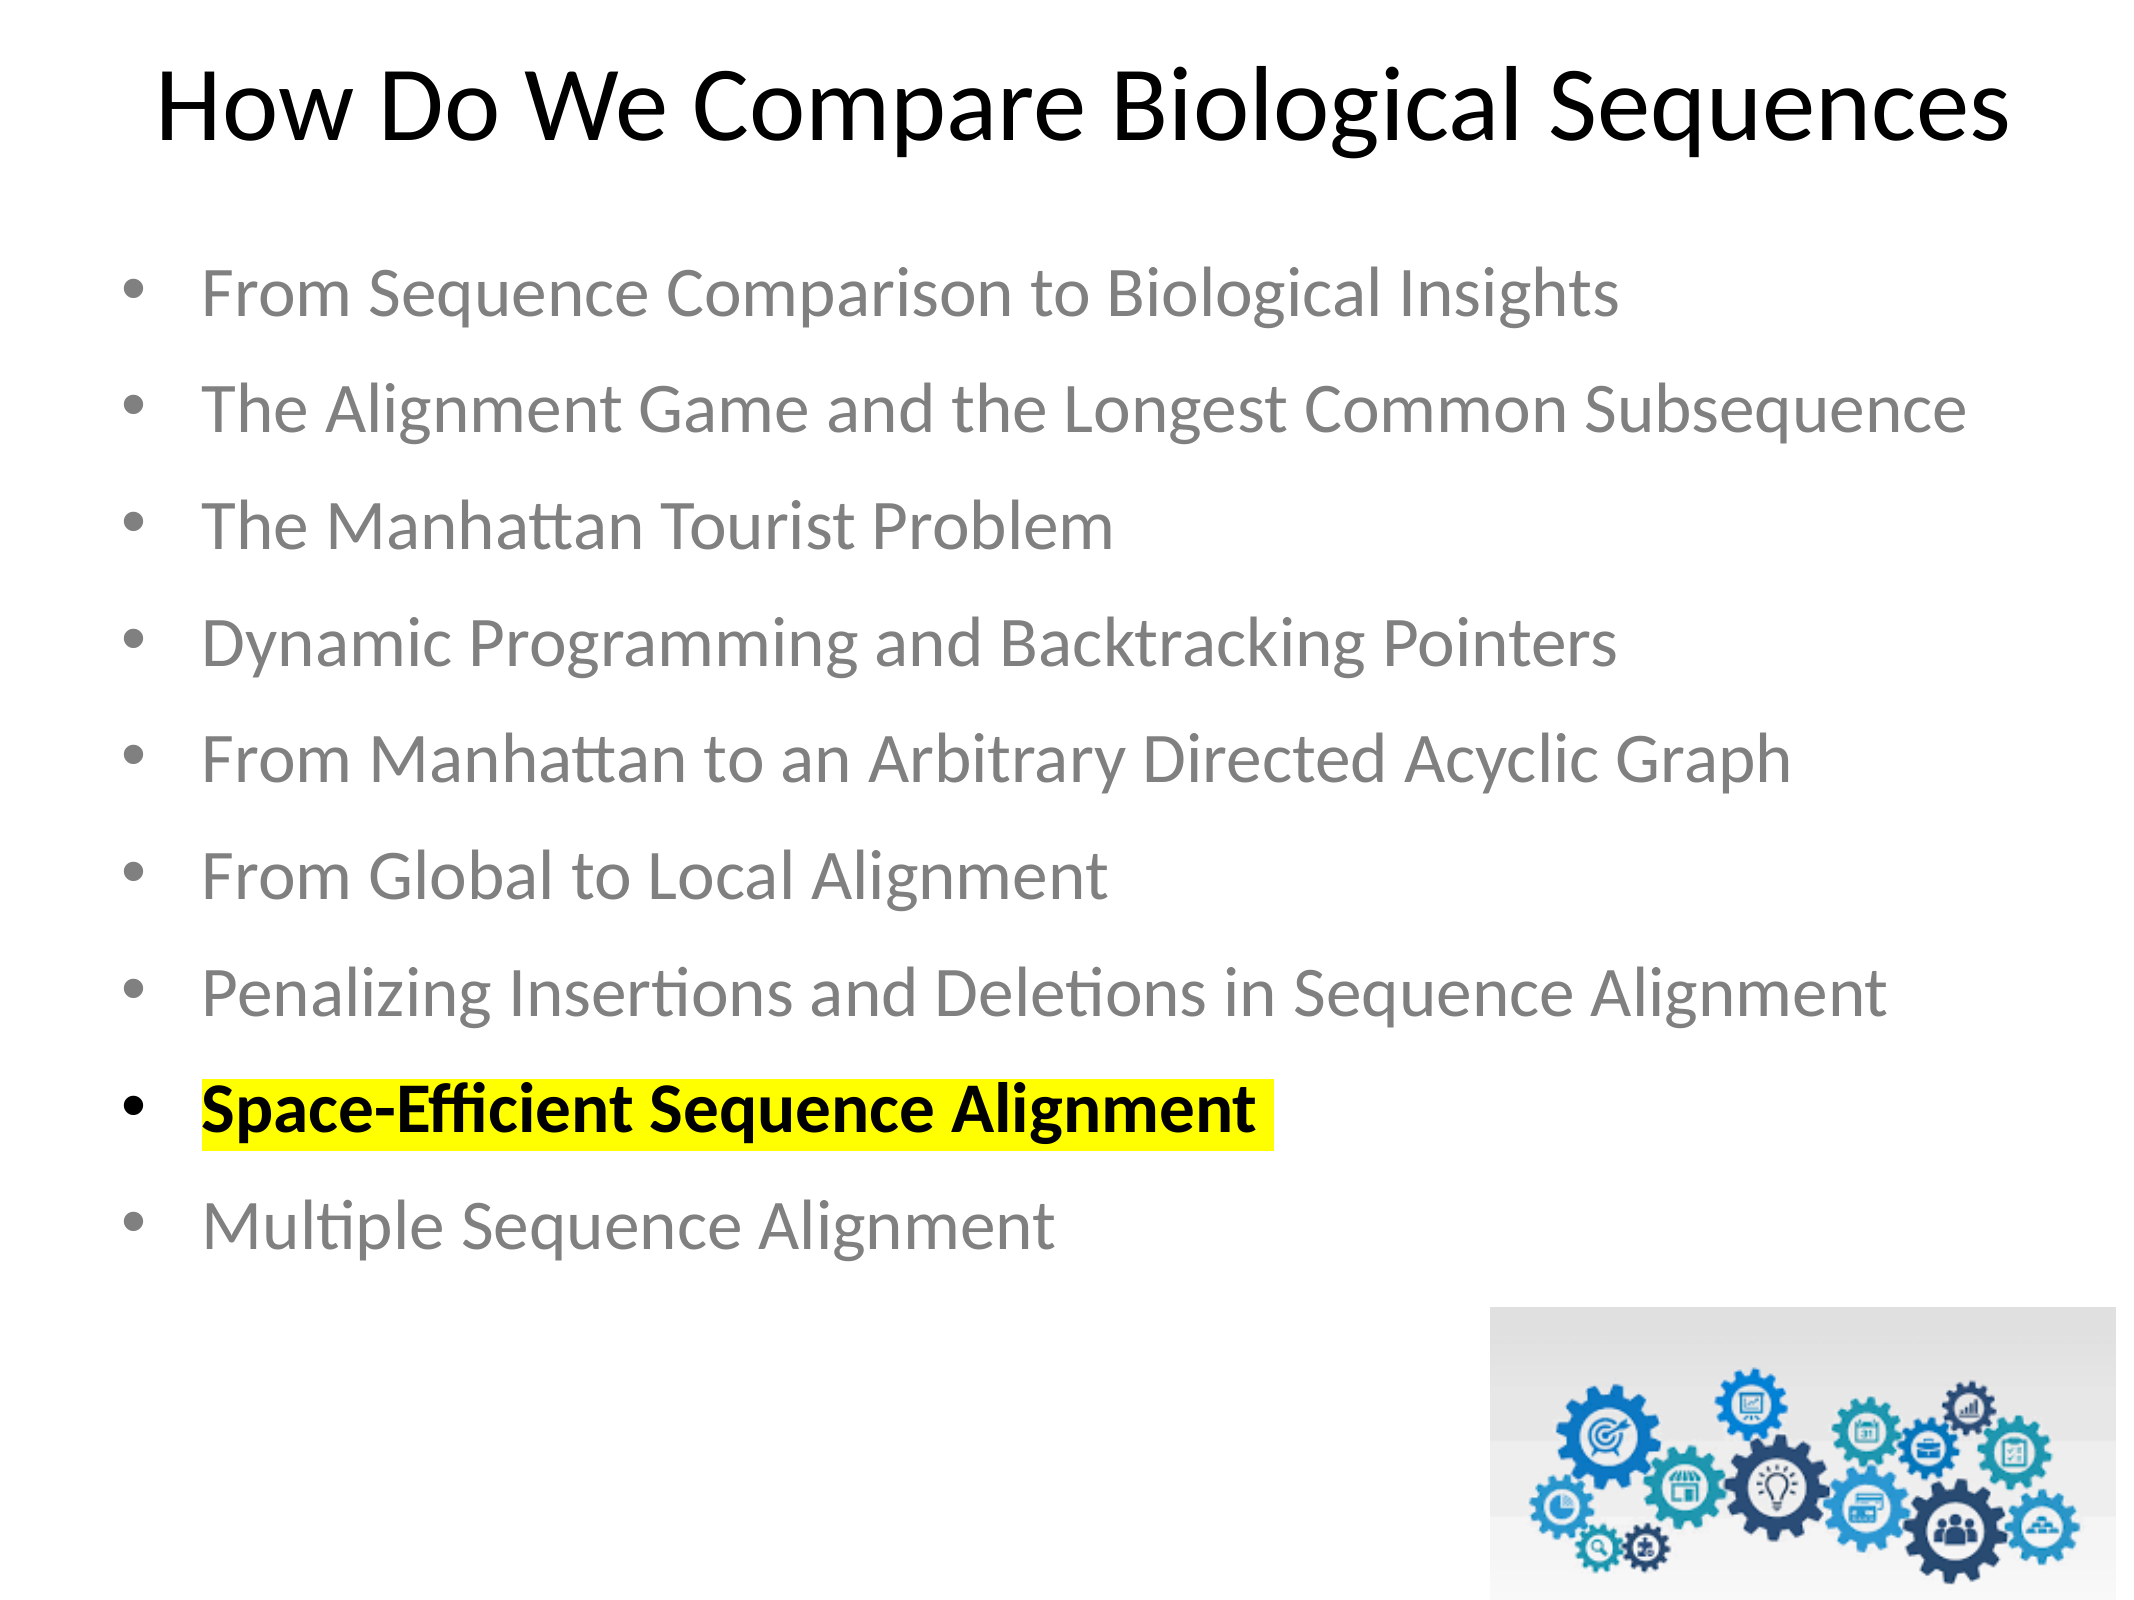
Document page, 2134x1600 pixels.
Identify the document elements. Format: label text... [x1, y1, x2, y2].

title How Do We Compare Biological Sequences [124, 0, 2045, 232]
list From Sequence Comparison to Biological Insights The Alignment Game and the Longest Common Subsequence The Manhattan Tourist Problem Dynamic Programming and Backtracking Pointers From Manhattan to an Arbitrary Directed Acyclic Graph From Global to Local Alignment Penalizing Insertions and Deletions in Sequence Alignment Space-Efficient Sequence Alignment Multiple Sequence Alignment [106, 142, 2027, 1334]
picture [1490, 1307, 2116, 1600]
